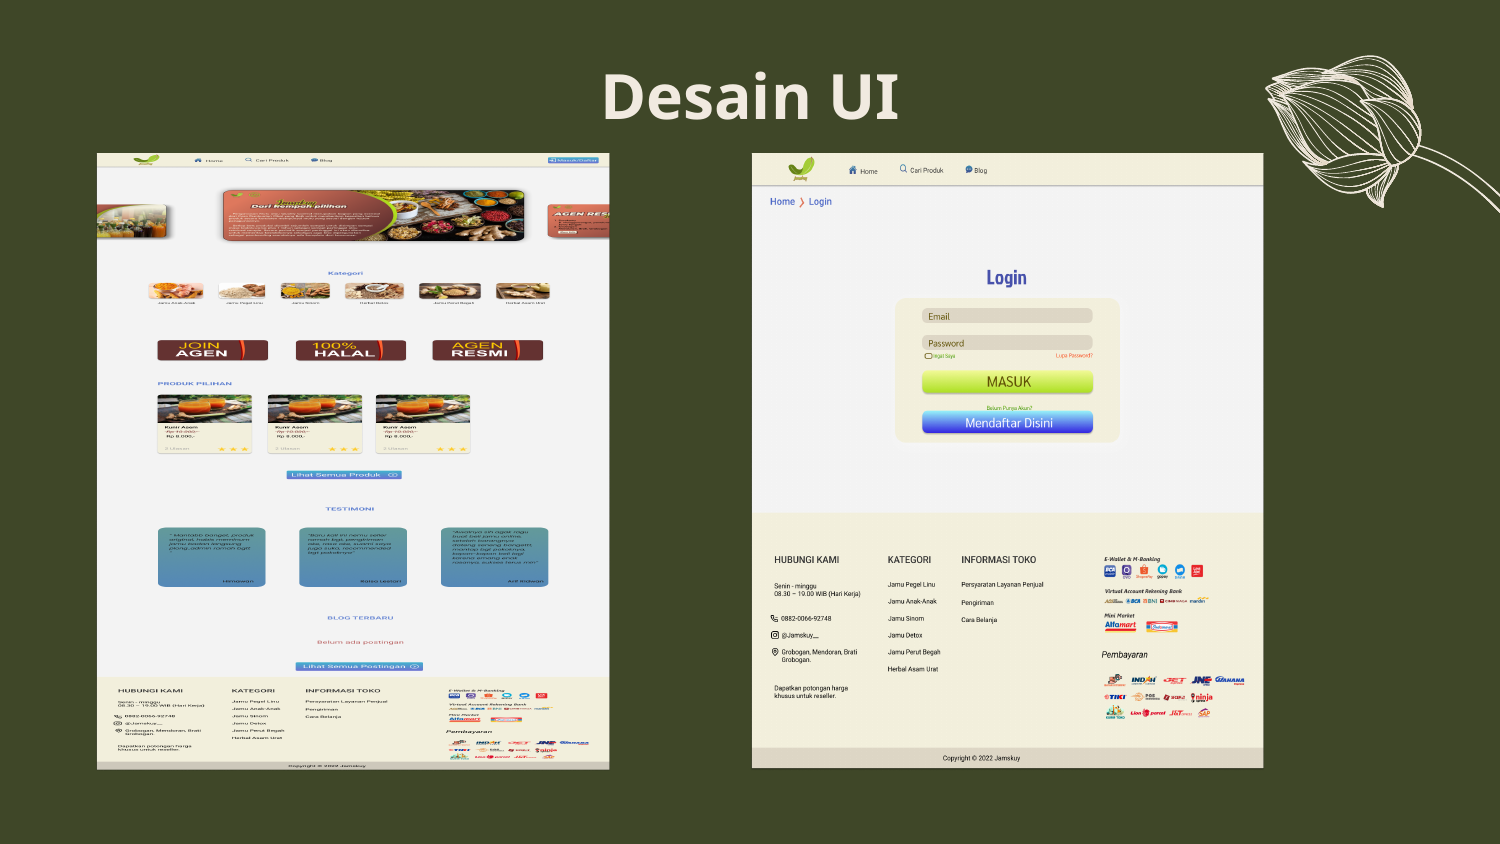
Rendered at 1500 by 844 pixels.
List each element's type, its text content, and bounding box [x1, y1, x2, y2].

picture [749, 153, 1265, 771]
picture [95, 153, 611, 771]
title Desain UI [118, 41, 1382, 154]
